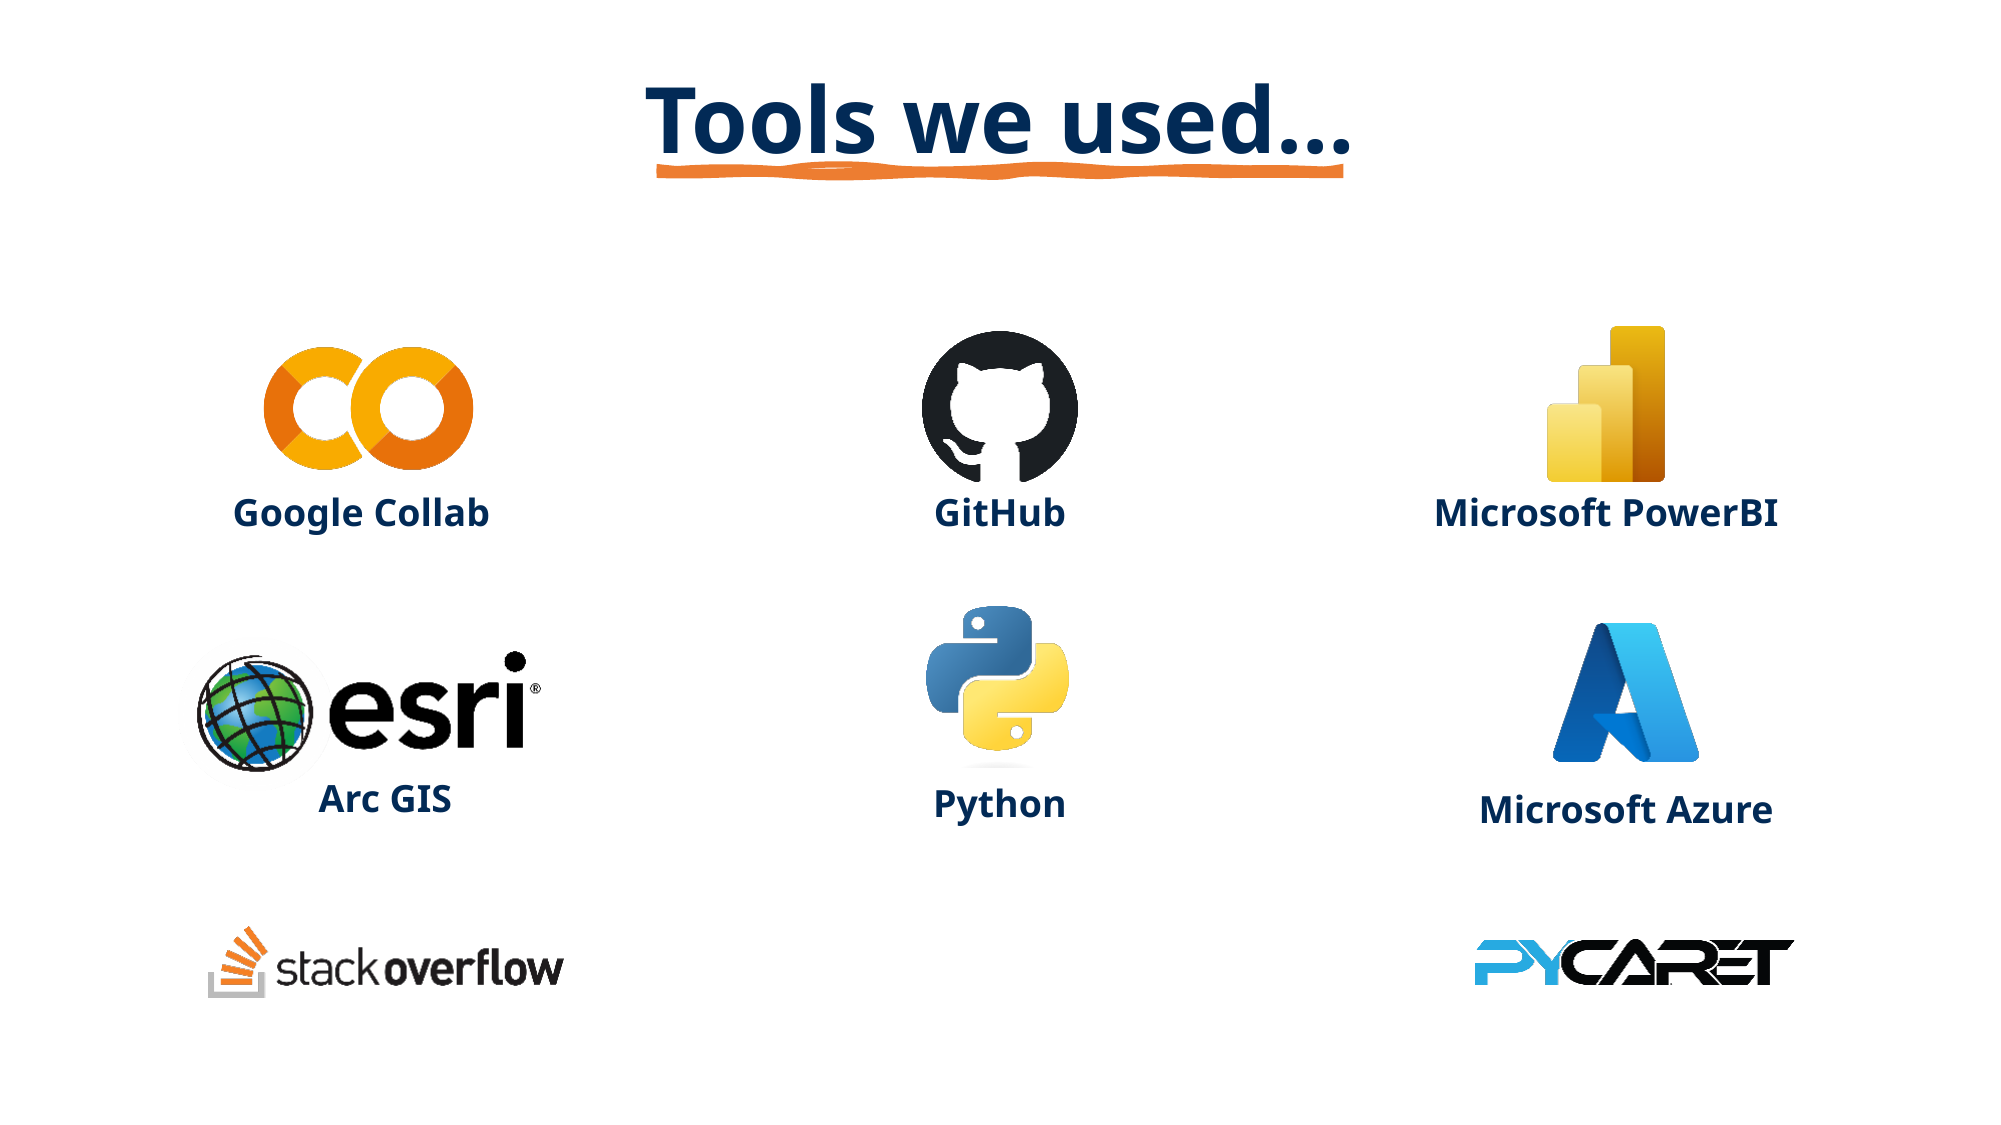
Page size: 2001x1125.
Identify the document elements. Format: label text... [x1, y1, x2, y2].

picture [926, 606, 1074, 768]
picture [1503, 623, 1749, 762]
text_box Python [810, 772, 1190, 832]
text_box Microsoft PowerBI [1416, 481, 1795, 541]
picture [173, 633, 564, 793]
picture [1528, 326, 1684, 482]
text_box Tools we used… [0, 0, 2000, 180]
picture [208, 926, 564, 998]
text_box Microsoft Azure [1437, 778, 1816, 839]
text_box Google Collab [217, 515, 520, 542]
text_box [658, 163, 1342, 179]
text_box GitHub [810, 481, 1190, 541]
picture [922, 331, 1078, 487]
text_box Arc GIS [234, 793, 537, 828]
picture [1475, 939, 1796, 985]
picture [196, 302, 541, 515]
